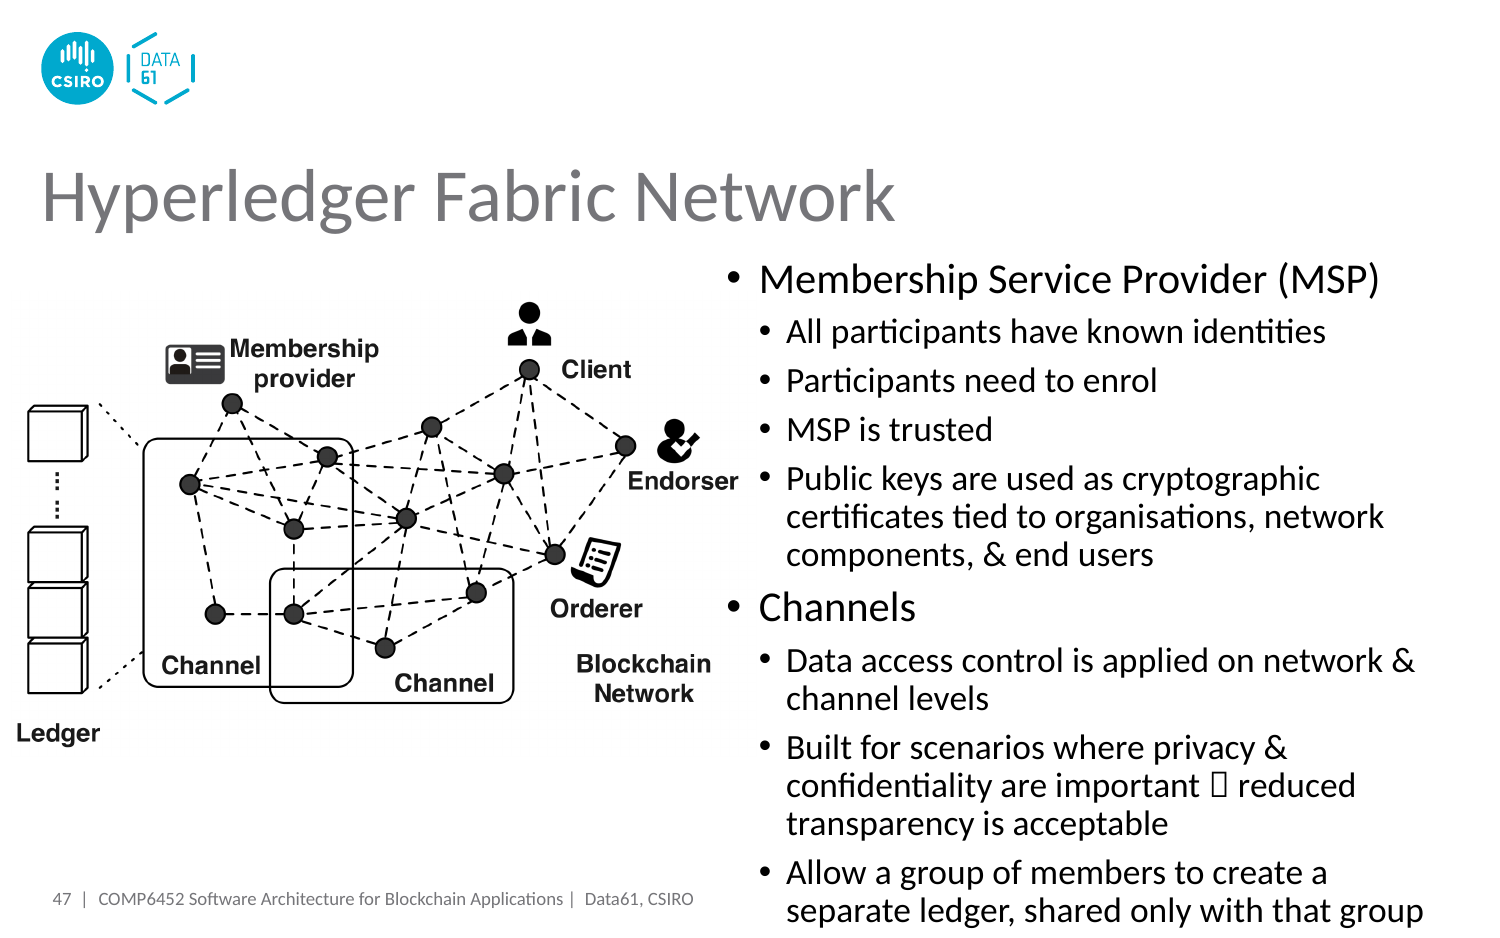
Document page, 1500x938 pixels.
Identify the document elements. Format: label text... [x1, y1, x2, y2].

picture [11, 291, 757, 757]
title Hyperledger Fabric Network [41, 146, 1459, 264]
slide_number 47 | [41, 889, 89, 907]
list Membership Service Provider (MSP) All participants have known identities Participants need to enrol MSP is trusted Public keys are used as cryptographic certificates tied to organisations, network components, & end users Channels Data access control is applied on network & channel levels Built for scenarios where privacy & confidentiality are important  reduced transparency is acceptable Allow a group of members to create a separate ledger, shared only with that group [726, 256, 1454, 933]
footer COMP6452 Software Architecture for Blockchain Applications | Data61, CSIRO [98, 889, 1097, 907]
